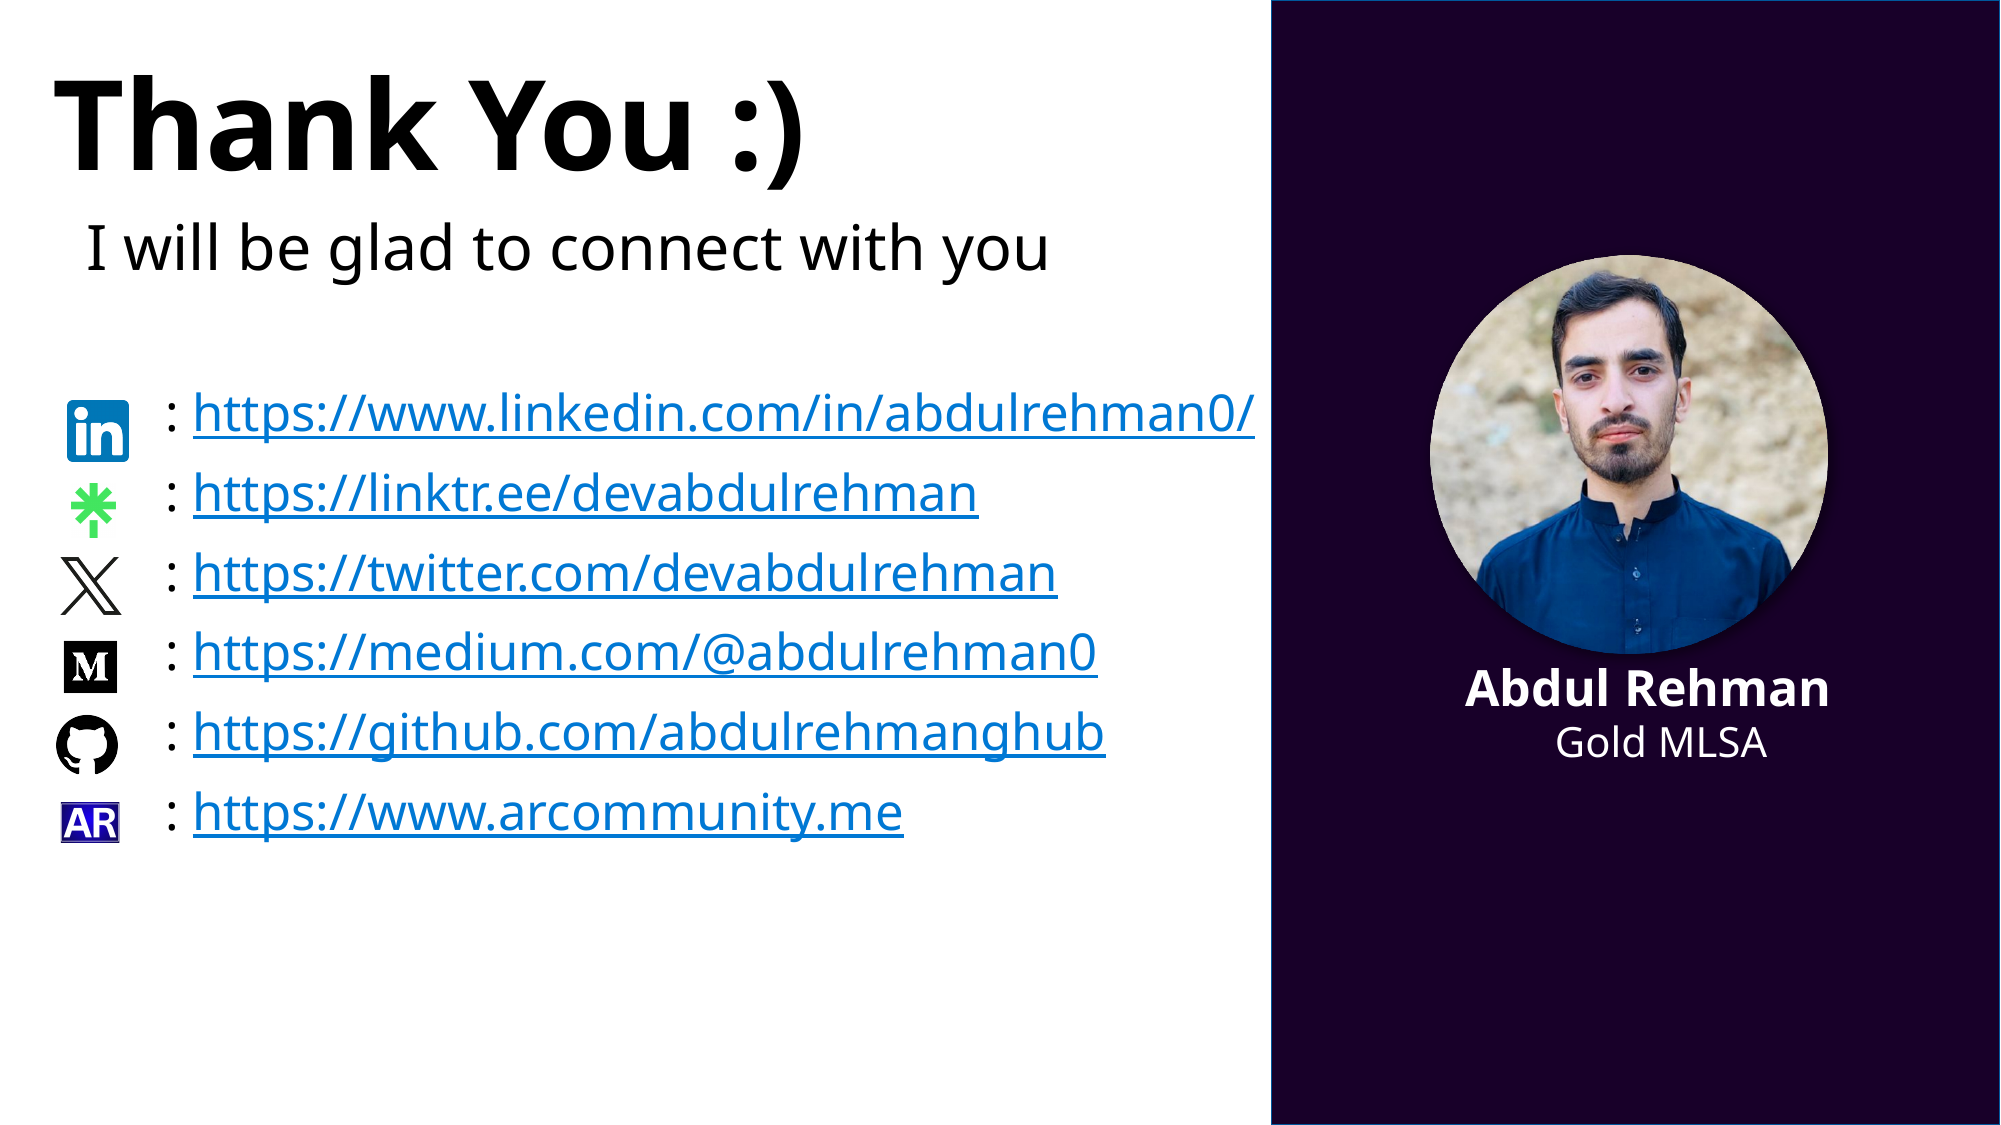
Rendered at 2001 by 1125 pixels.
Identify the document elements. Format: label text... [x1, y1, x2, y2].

picture [1430, 255, 1829, 654]
title Thank You :) [52, 36, 1033, 196]
picture [70, 483, 116, 539]
subtitle I will be glad to connect with you : https://www.linkedin.com/in/abdulrehman0/ : https://linktr.ee/devabdulrehman : https://twitter.com/devabdulrehman : https://medium.com/@abdulrehman0 : https://github.com/abdulrehmanghub : https://www.arcommunity.me [86, 207, 1276, 900]
picture [56, 713, 118, 775]
picture [60, 802, 120, 844]
text_box Abdul Rehman [1450, 649, 1847, 724]
picture [75, 408, 87, 419]
text_box Gold MLSA [1540, 708, 1783, 774]
text_box [1271, 0, 2000, 1125]
picture [60, 557, 122, 615]
picture [77, 423, 86, 455]
picture [58, 635, 122, 699]
picture [91, 423, 122, 455]
